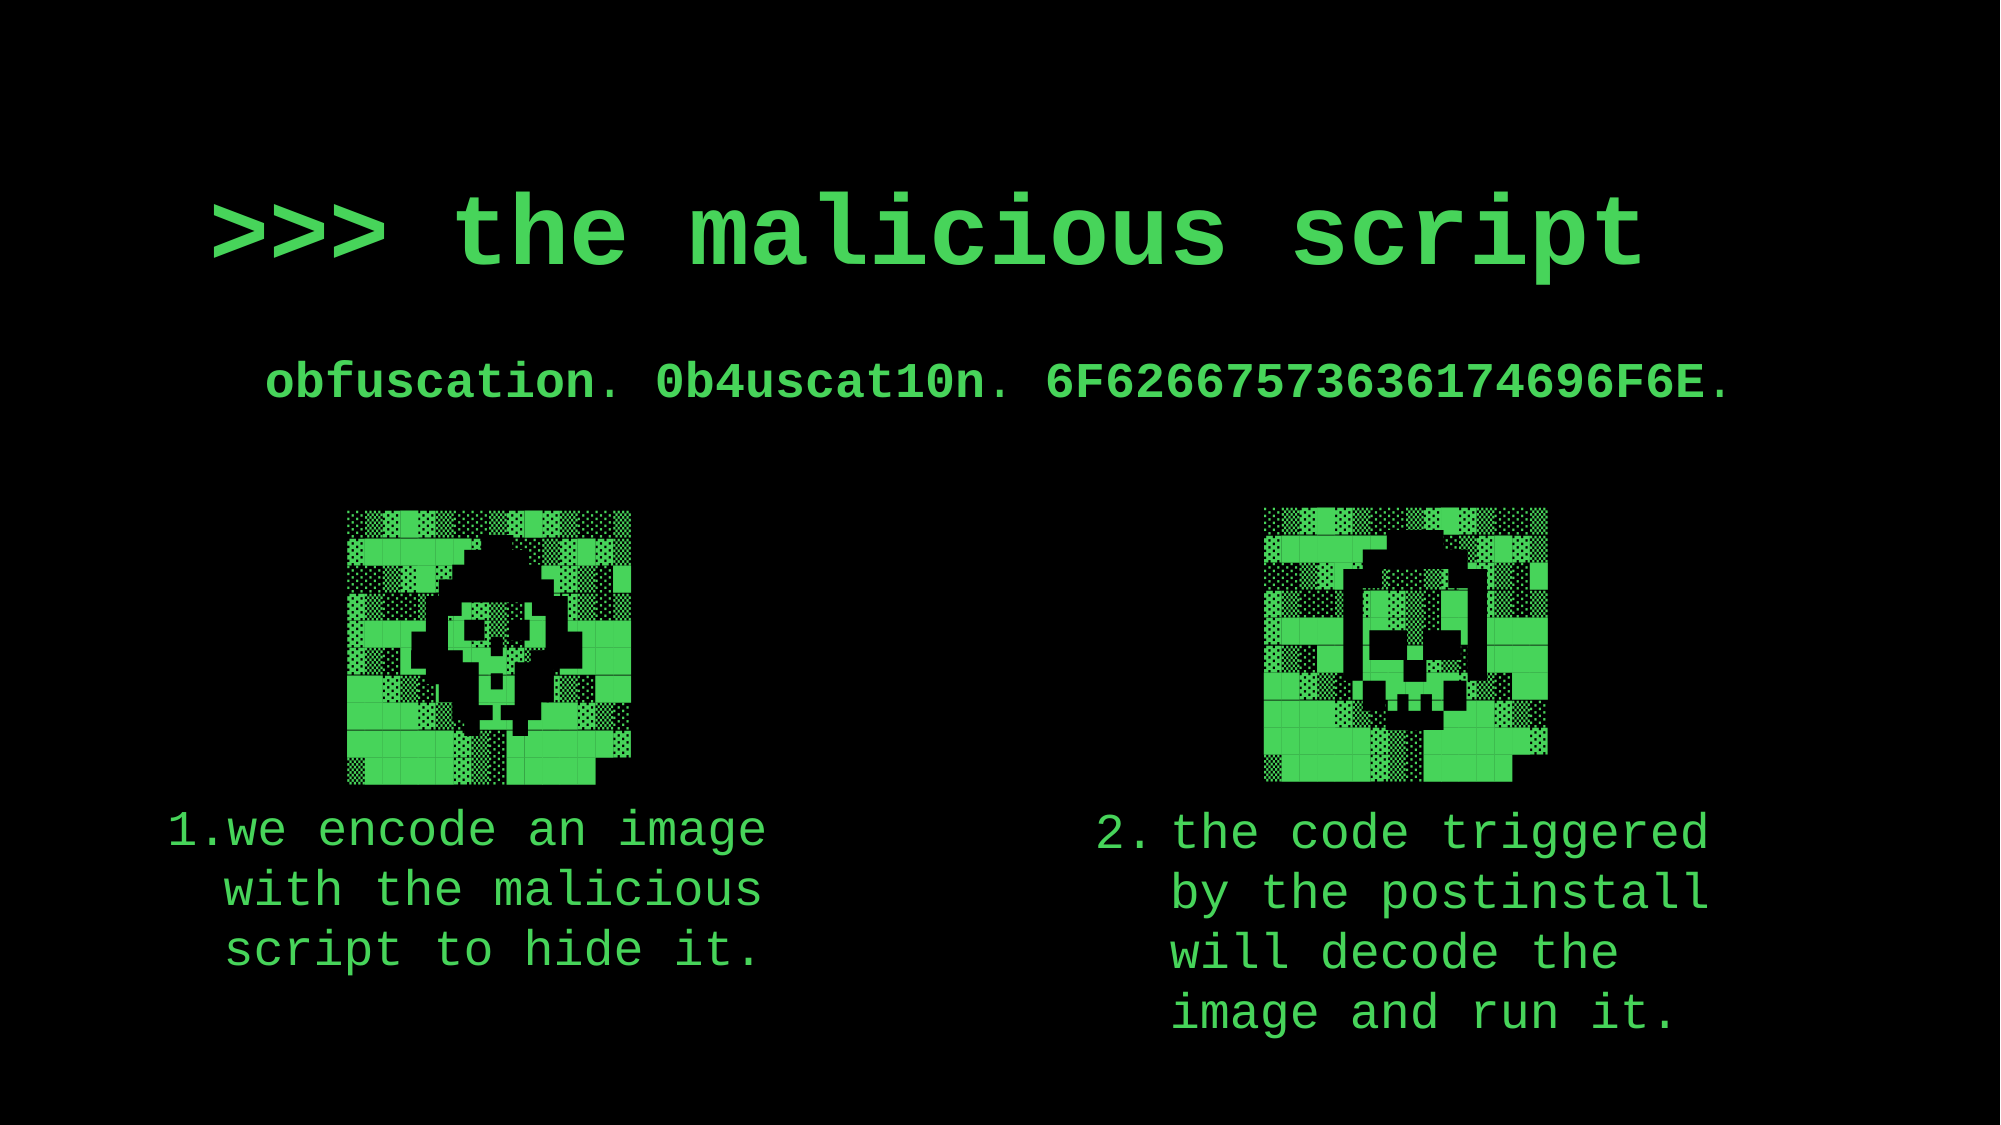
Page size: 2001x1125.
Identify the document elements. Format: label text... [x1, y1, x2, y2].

text_box ░▒▓█▓▒░░▒▓█▓▒░░▒▓██████▓▒░░▒▓█▓▒░░▒▓█▓▒░░▒▓█▓▒░█▓▒░░▒▓█▓▒░██▓▒░▒▓██████▓▒░██████▓▒░██████▓▒░██████▓▒░██████▓▒░██████▓▒░██████▓▒░██████▓▒░██████▓▒█████▓▒░█████ [1249, 499, 1572, 789]
title >>> the malicious script [169, 0, 1750, 294]
text_box obfuscation. 0b4uscat10n. 6F62667573636174696F6E. [120, 339, 1880, 475]
text_box the code triggered by the postinstall will decode the image and run it. [1080, 791, 1750, 1047]
picture [1315, 530, 1515, 730]
text_box we encode an image with the malicious script to hide it. [152, 788, 840, 983]
picture [395, 535, 597, 737]
text_box ░▒▓█▓▒░░▒▓█▓▒░░▒▓██████▓▒░░▒▓█▓▒░░▒▓█▓▒░░▒▓█▓▒░█▓▒░░▒▓█▓▒░██▓▒░▒▓██████▓▒░██████▓▒░██████▓▒░██████▓▒░██████▓▒░██████▓▒░██████▓▒░██████▓▒░██████▓▒█████▓▒░█████ [332, 502, 656, 792]
text_box [249, 107, 1750, 294]
